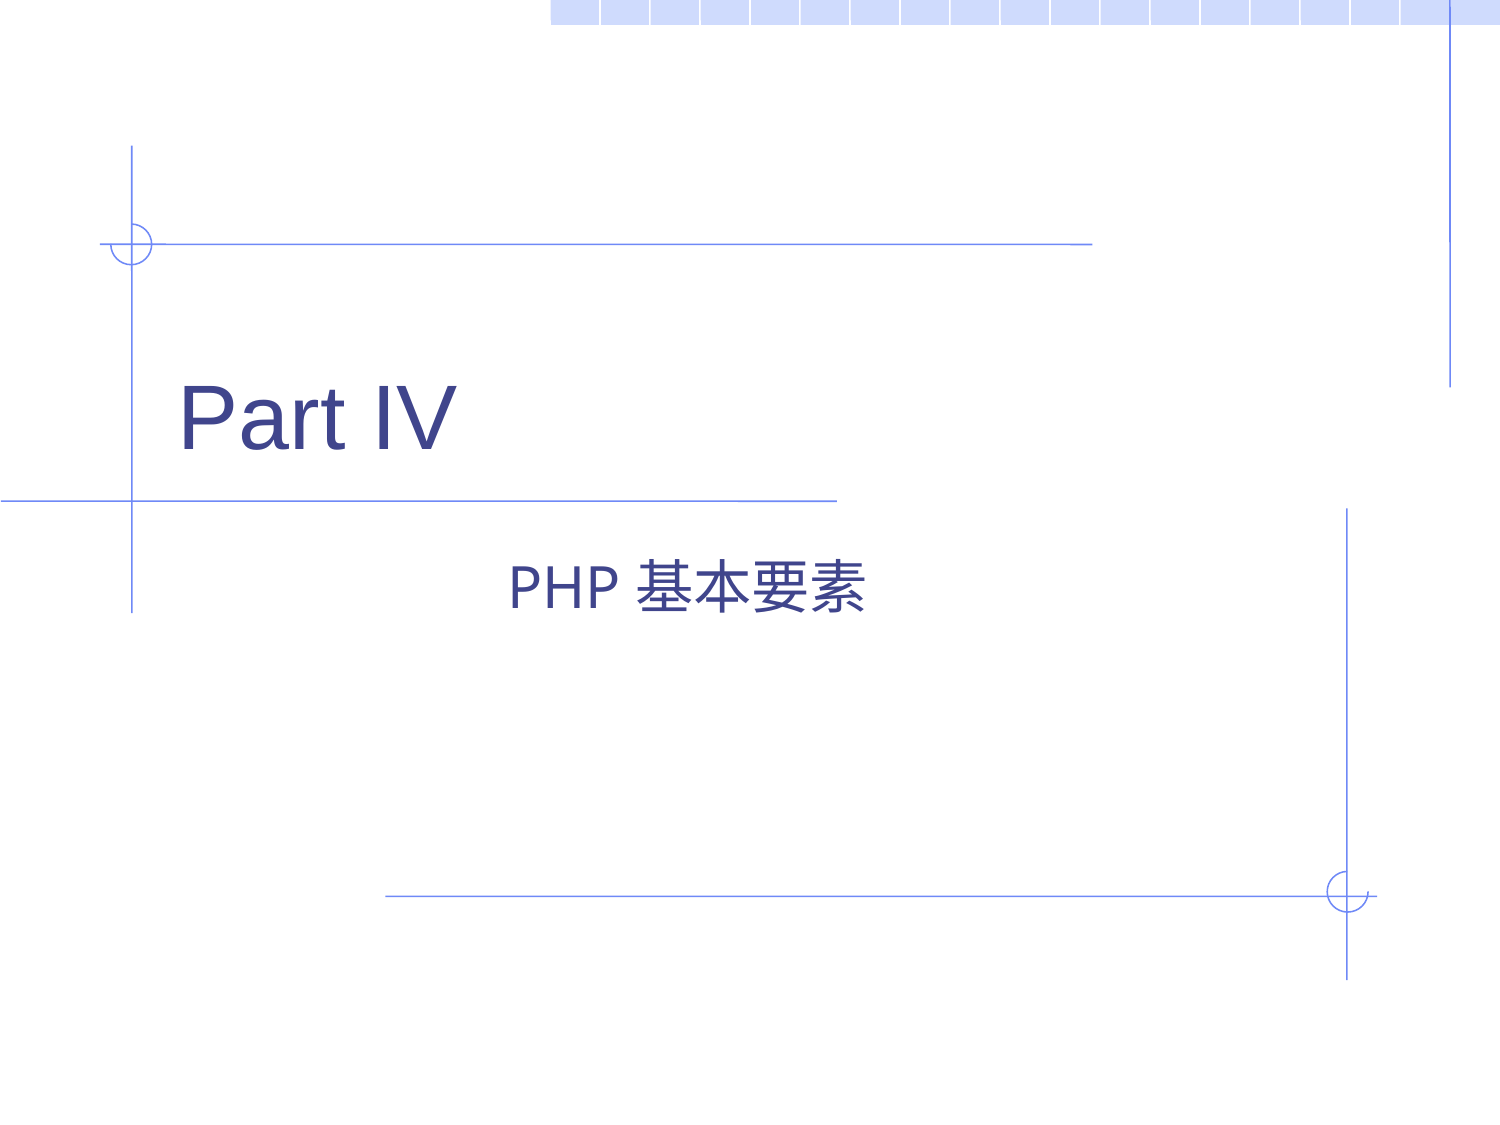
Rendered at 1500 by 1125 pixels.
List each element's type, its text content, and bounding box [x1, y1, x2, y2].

title Part IV [162, 287, 1438, 475]
subtitle PHP基本要素 [162, 542, 1213, 831]
